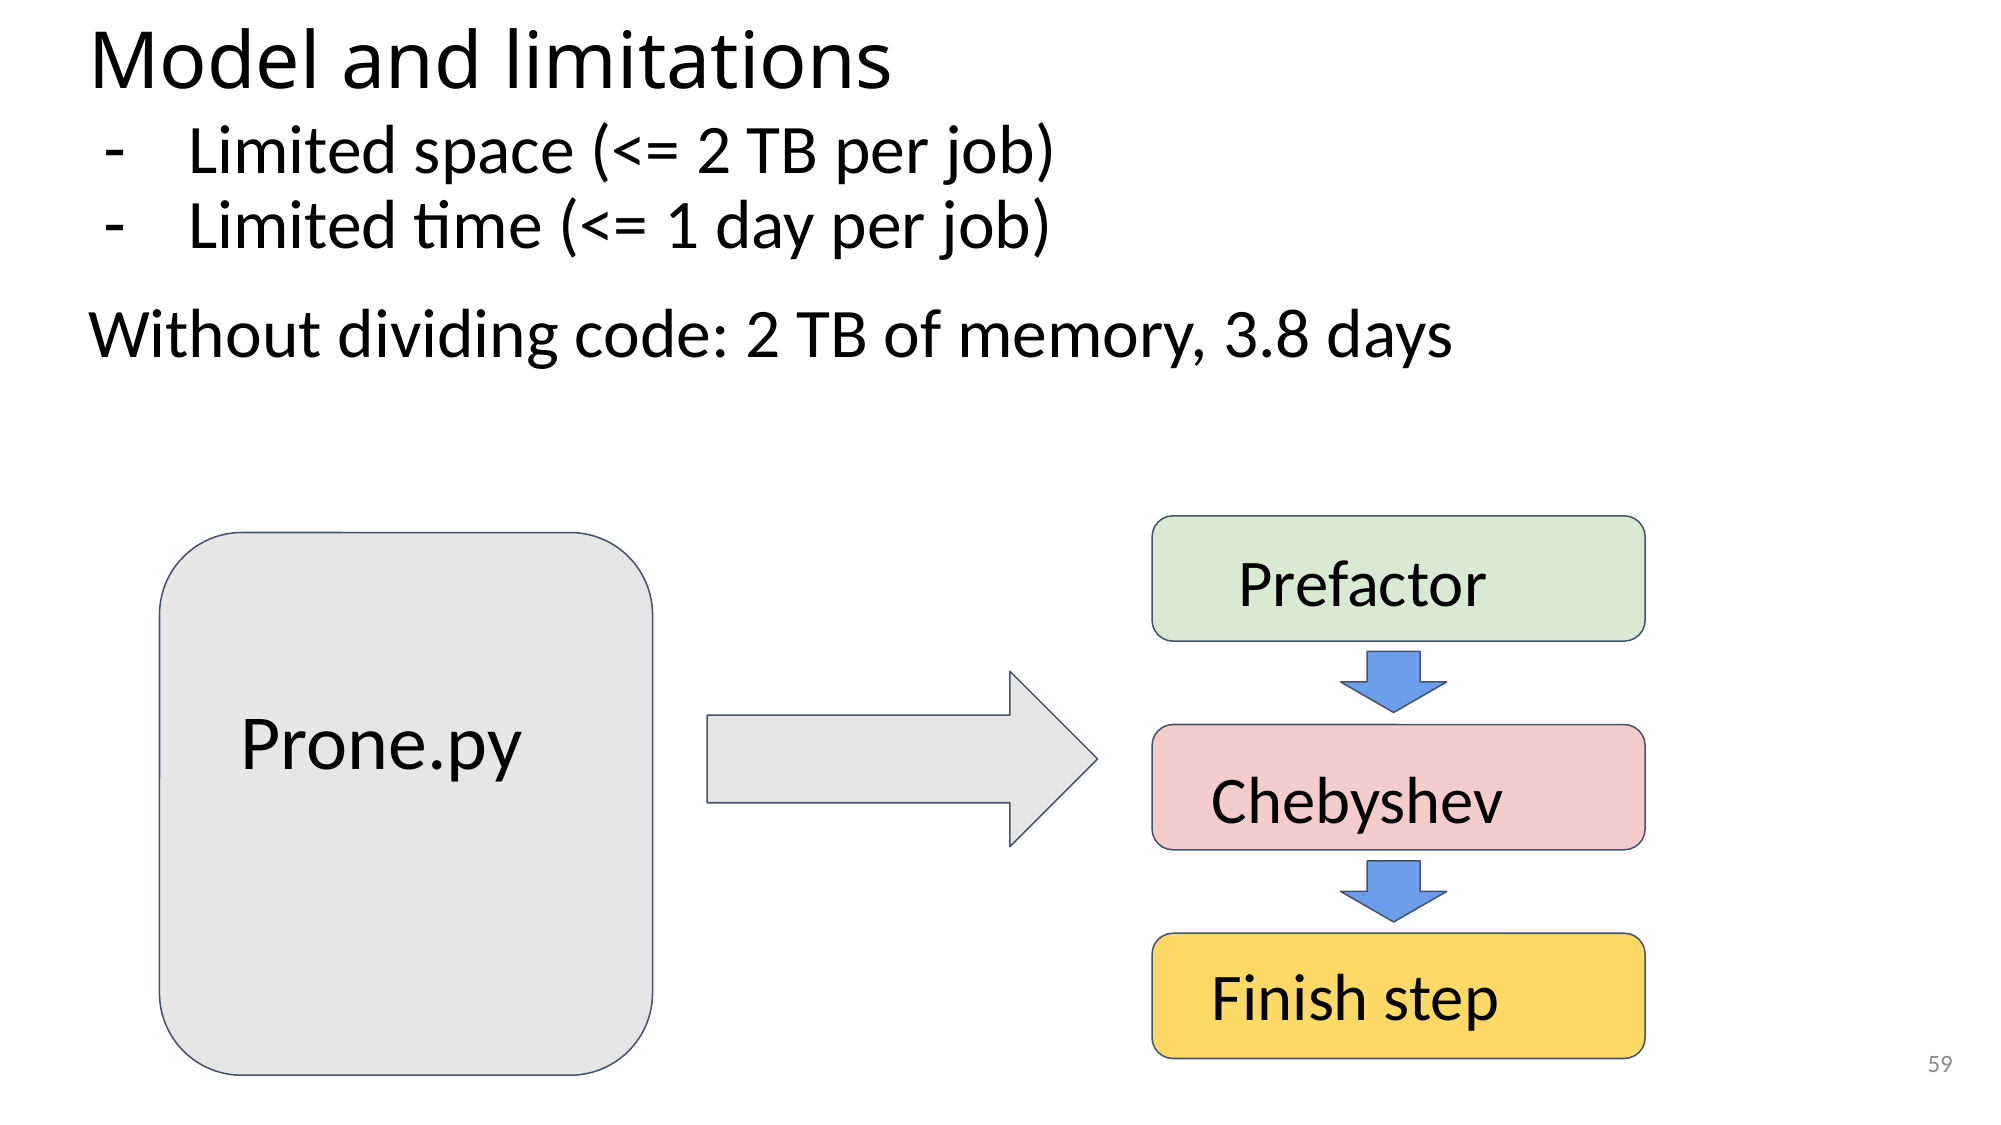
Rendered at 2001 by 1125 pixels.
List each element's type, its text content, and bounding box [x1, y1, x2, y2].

text_box Finish step [1191, 933, 1606, 1034]
text_box [1152, 724, 1646, 850]
text_box Prone.py [220, 671, 592, 904]
list Limited space (<= 2 TB per job) Limited time (<= 1 day per job) Without dividing code: 2 TB of memory, 3.8 days [68, 93, 1932, 488]
title Model and limitations [68, 0, 1932, 93]
text_box Prefactor [1218, 519, 1632, 620]
text_box [159, 532, 653, 1076]
slide_number 59 [1853, 1019, 1974, 1106]
text_box [1340, 860, 1447, 922]
text_box [1152, 515, 1646, 642]
text_box Chebyshev [1191, 736, 1606, 837]
text_box [1340, 651, 1447, 713]
text_box [707, 671, 1098, 847]
text_box [1152, 933, 1646, 1059]
text_box [592, 765, 708, 892]
